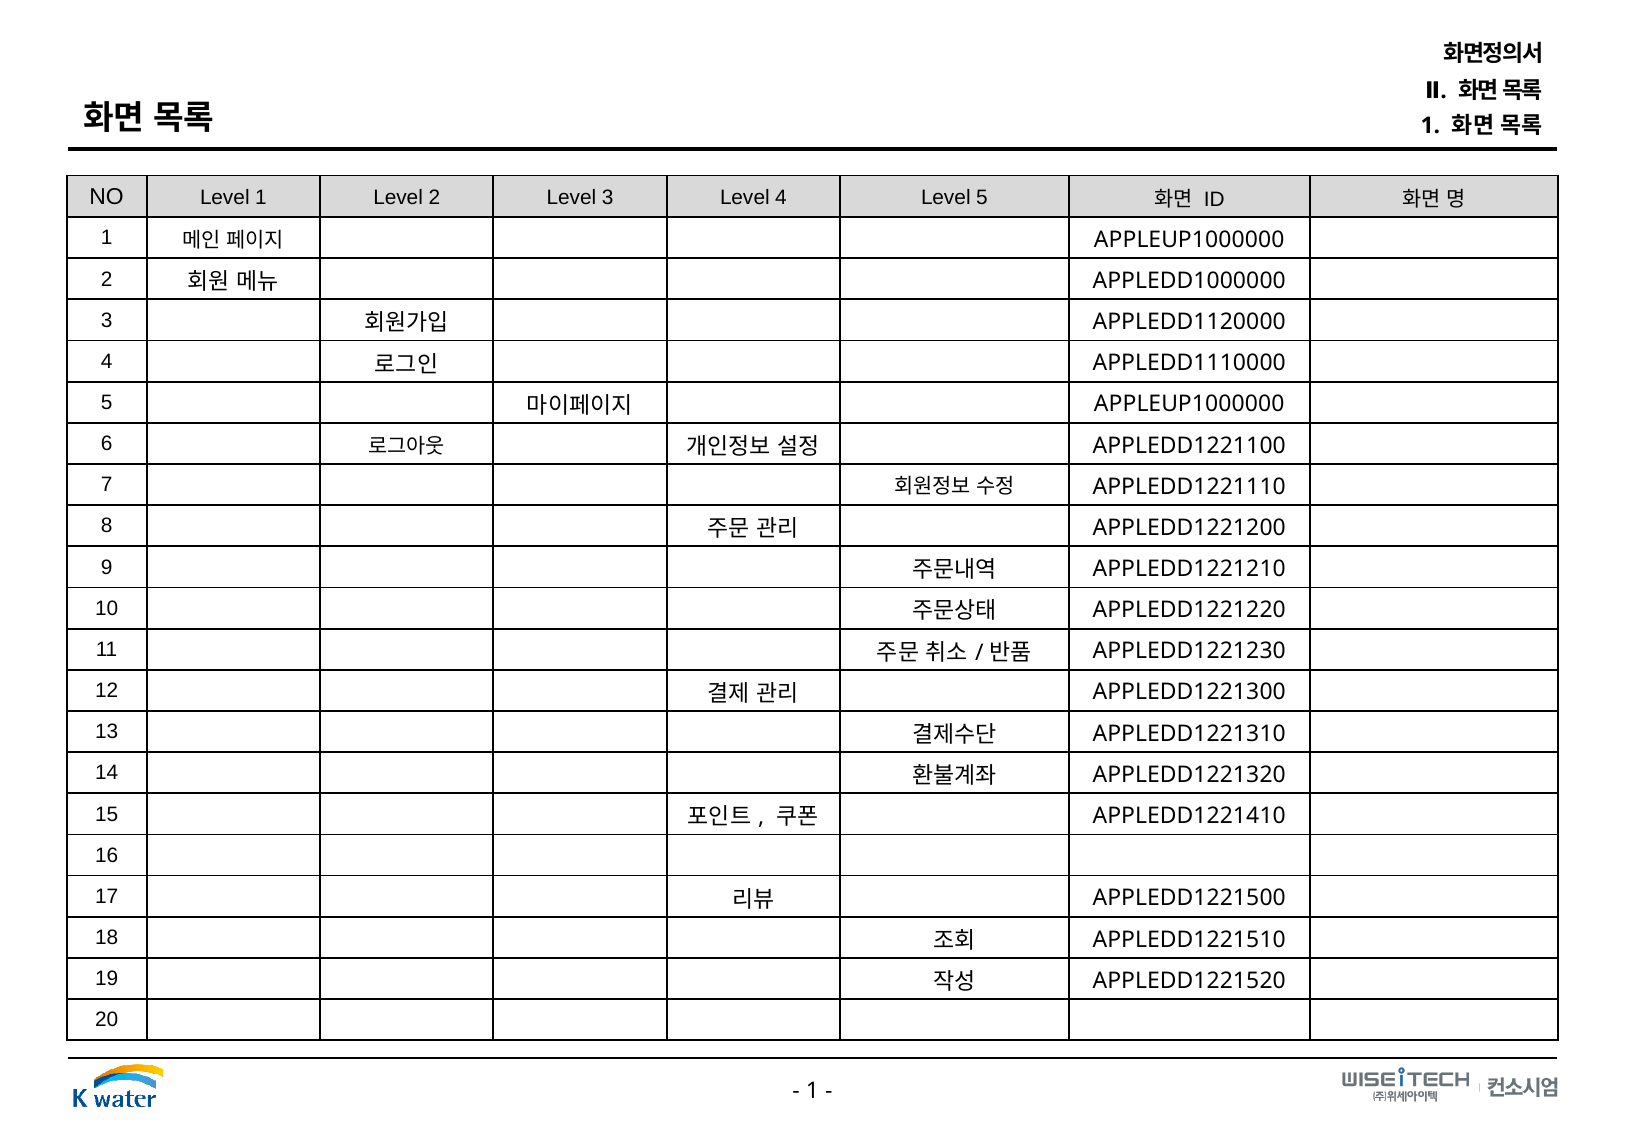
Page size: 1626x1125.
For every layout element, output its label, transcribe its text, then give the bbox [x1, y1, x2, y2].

table_cell [148, 341, 319, 381]
table_cell [494, 588, 666, 628]
table_cell APPLEDD1221520 [1070, 959, 1309, 998]
table_cell [494, 1000, 666, 1039]
table_cell [148, 712, 319, 751]
table_cell [1070, 835, 1309, 875]
table_cell APPLEDD1221500 [1070, 876, 1309, 916]
table_cell [148, 383, 319, 422]
table_cell [668, 465, 839, 504]
table_cell 7 [68, 465, 146, 504]
table_cell 14 [68, 753, 146, 792]
table_cell [321, 753, 492, 792]
table_cell [321, 712, 492, 751]
table_cell [494, 630, 666, 669]
table_cell [321, 588, 492, 628]
table_header 화면 ID [1070, 176, 1309, 216]
table_cell 2 [68, 259, 146, 298]
table_cell [321, 547, 492, 587]
table_cell [1311, 259, 1557, 298]
table_cell [148, 959, 319, 998]
table_cell [321, 835, 492, 875]
table_cell [148, 465, 319, 504]
table_cell [148, 835, 319, 875]
table_header Level 5 [841, 176, 1068, 216]
table_cell 6 [68, 424, 146, 463]
table_cell 주문 취소/반품 [841, 630, 1068, 669]
table_cell [668, 835, 839, 875]
table_cell APPLEDD1221110 [1070, 465, 1309, 504]
table_cell APPLEDD1221220 [1070, 588, 1309, 628]
table_cell APPLEDD1221300 [1070, 671, 1309, 710]
table_cell [841, 383, 1068, 422]
table_cell 포인트, 쿠폰 [668, 794, 839, 834]
table_cell [148, 547, 319, 587]
table_cell 9 [68, 547, 146, 587]
table_cell [1311, 794, 1557, 834]
table_cell APPLEDD1110000 [1070, 341, 1309, 381]
table_cell [668, 918, 839, 957]
table_cell 주문상태 [841, 588, 1068, 628]
table_cell 17 [68, 876, 146, 916]
table_cell 로그아웃 [321, 424, 492, 463]
picture [71, 1062, 167, 1110]
table_cell [1311, 218, 1557, 257]
table_cell [494, 465, 666, 504]
table_header Level 1 [148, 176, 319, 216]
table_cell [494, 300, 666, 340]
table_cell [148, 630, 319, 669]
table_cell [148, 753, 319, 792]
table_cell APPLEDD1221510 [1070, 918, 1309, 957]
table_cell [841, 835, 1068, 875]
table_cell 11 [68, 630, 146, 669]
table_cell 1 [68, 218, 146, 257]
table_cell [321, 671, 492, 710]
table_cell 작성 [841, 959, 1068, 998]
table_cell [321, 259, 492, 298]
table_cell 리뷰 [668, 876, 839, 916]
list 화면정의서 [1097, 39, 1558, 69]
table_cell [494, 547, 666, 587]
table_cell [841, 794, 1068, 834]
table_cell [494, 424, 666, 463]
table_cell [494, 835, 666, 875]
table_cell 10 [68, 588, 146, 628]
list 화면 목록 [68, 93, 1084, 141]
table_cell [841, 1000, 1068, 1039]
table_cell 16 [68, 835, 146, 875]
table_header Level 2 [321, 176, 492, 216]
table_cell [494, 712, 666, 751]
table_cell [494, 259, 666, 298]
table_cell [1311, 547, 1557, 587]
table_cell [148, 506, 319, 545]
table_cell [148, 588, 319, 628]
table_cell [494, 959, 666, 998]
table_cell [148, 424, 319, 463]
table_cell APPLEDD1221410 [1070, 794, 1309, 834]
table_cell 회원 메뉴 [148, 259, 319, 298]
list Ⅱ. 화면 목록 [1097, 76, 1558, 106]
table_cell APPLEUP1000000 [1070, 383, 1309, 422]
table_cell [321, 630, 492, 669]
table_cell APPLEDD1221310 [1070, 712, 1309, 751]
table_cell [148, 671, 319, 710]
table_cell [148, 300, 319, 340]
table_header NO [68, 176, 146, 216]
table_cell [148, 794, 319, 834]
table_cell [841, 876, 1068, 916]
table_header 화면 명 [1311, 176, 1557, 216]
table_cell [841, 259, 1068, 298]
table_cell [1311, 712, 1557, 751]
table_cell 12 [68, 671, 146, 710]
table_cell [1311, 918, 1557, 957]
table_cell [1311, 506, 1557, 545]
table_cell [494, 918, 666, 957]
table_cell [668, 547, 839, 587]
table_cell [321, 794, 492, 834]
table_cell [321, 918, 492, 957]
table_cell [494, 218, 666, 257]
table_cell 조회 [841, 918, 1068, 957]
table_cell [668, 259, 839, 298]
table_cell [321, 959, 492, 998]
table_cell 주문내역 [841, 547, 1068, 587]
table_cell [841, 506, 1068, 545]
table_cell [494, 341, 666, 381]
table_cell 8 [68, 506, 146, 545]
table_cell 결제수단 [841, 712, 1068, 751]
table_cell [321, 1000, 492, 1039]
table_cell 18 [68, 918, 146, 957]
list 1. 화면 목록 [1097, 111, 1558, 141]
table_cell [321, 506, 492, 545]
table_cell 개인정보 설정 [668, 424, 839, 463]
table_cell [148, 876, 319, 916]
table_cell [148, 1000, 319, 1039]
table_cell [668, 383, 839, 422]
table_cell 회원가입 [321, 300, 492, 340]
table_cell APPLEDD1221230 [1070, 630, 1309, 669]
table_cell 메인 페이지 [148, 218, 319, 257]
table_cell [668, 1000, 839, 1039]
table_cell [668, 341, 839, 381]
table_header Level 4 [668, 176, 839, 216]
table_cell [1311, 959, 1557, 998]
table_cell 3 [68, 300, 146, 340]
table_cell [841, 300, 1068, 340]
table_cell 15 [68, 794, 146, 834]
table_cell APPLEDD1221210 [1070, 547, 1309, 587]
table_cell [841, 218, 1068, 257]
table_cell APPLEDD1221200 [1070, 506, 1309, 545]
table_cell [1311, 1000, 1557, 1039]
table_cell [668, 218, 839, 257]
table_header Level 3 [494, 176, 666, 216]
table_cell [321, 465, 492, 504]
table_cell [668, 753, 839, 792]
table_cell [494, 753, 666, 792]
table_cell [1311, 835, 1557, 875]
table_cell [494, 794, 666, 834]
table_cell APPLEDD1120000 [1070, 300, 1309, 340]
table_cell [1311, 300, 1557, 340]
table_cell [1311, 341, 1557, 381]
table_cell APPLEDD1000000 [1070, 259, 1309, 298]
table_cell [321, 218, 492, 257]
table_cell 결제 관리 [668, 671, 839, 710]
table_cell [494, 876, 666, 916]
table_cell [841, 341, 1068, 381]
table_cell 환불계좌 [841, 753, 1068, 792]
table_cell [668, 959, 839, 998]
table_cell 20 [68, 1000, 146, 1039]
table_cell 4 [68, 341, 146, 381]
table_cell 13 [68, 712, 146, 751]
table_cell [668, 712, 839, 751]
table_cell [841, 424, 1068, 463]
table_cell [321, 383, 492, 422]
table_cell 주문 관리 [668, 506, 839, 545]
table_cell 로그인 [321, 341, 492, 381]
table_cell [494, 671, 666, 710]
table_cell [321, 876, 492, 916]
table_cell [668, 588, 839, 628]
table_cell 마이페이지 [494, 383, 666, 422]
table_cell [668, 630, 839, 669]
table_cell [1311, 753, 1557, 792]
table_cell [1311, 671, 1557, 710]
table_cell [1311, 588, 1557, 628]
table_cell [494, 506, 666, 545]
table_cell [1311, 876, 1557, 916]
picture [1333, 1062, 1563, 1110]
table_cell [1311, 424, 1557, 463]
table_cell 회원정보 수정 [841, 465, 1068, 504]
table_cell [668, 300, 839, 340]
table_cell [1311, 383, 1557, 422]
table_cell 19 [68, 959, 146, 998]
table_cell [1311, 630, 1557, 669]
table_cell [1070, 1000, 1309, 1039]
table_cell [841, 671, 1068, 710]
table_cell 5 [68, 383, 146, 422]
table_cell [1311, 465, 1557, 504]
table_cell [148, 918, 319, 957]
table_cell APPLEDD1221320 [1070, 753, 1309, 792]
table_cell APPLEDD1221100 [1070, 424, 1309, 463]
table_cell APPLEUP1000000 [1070, 218, 1309, 257]
